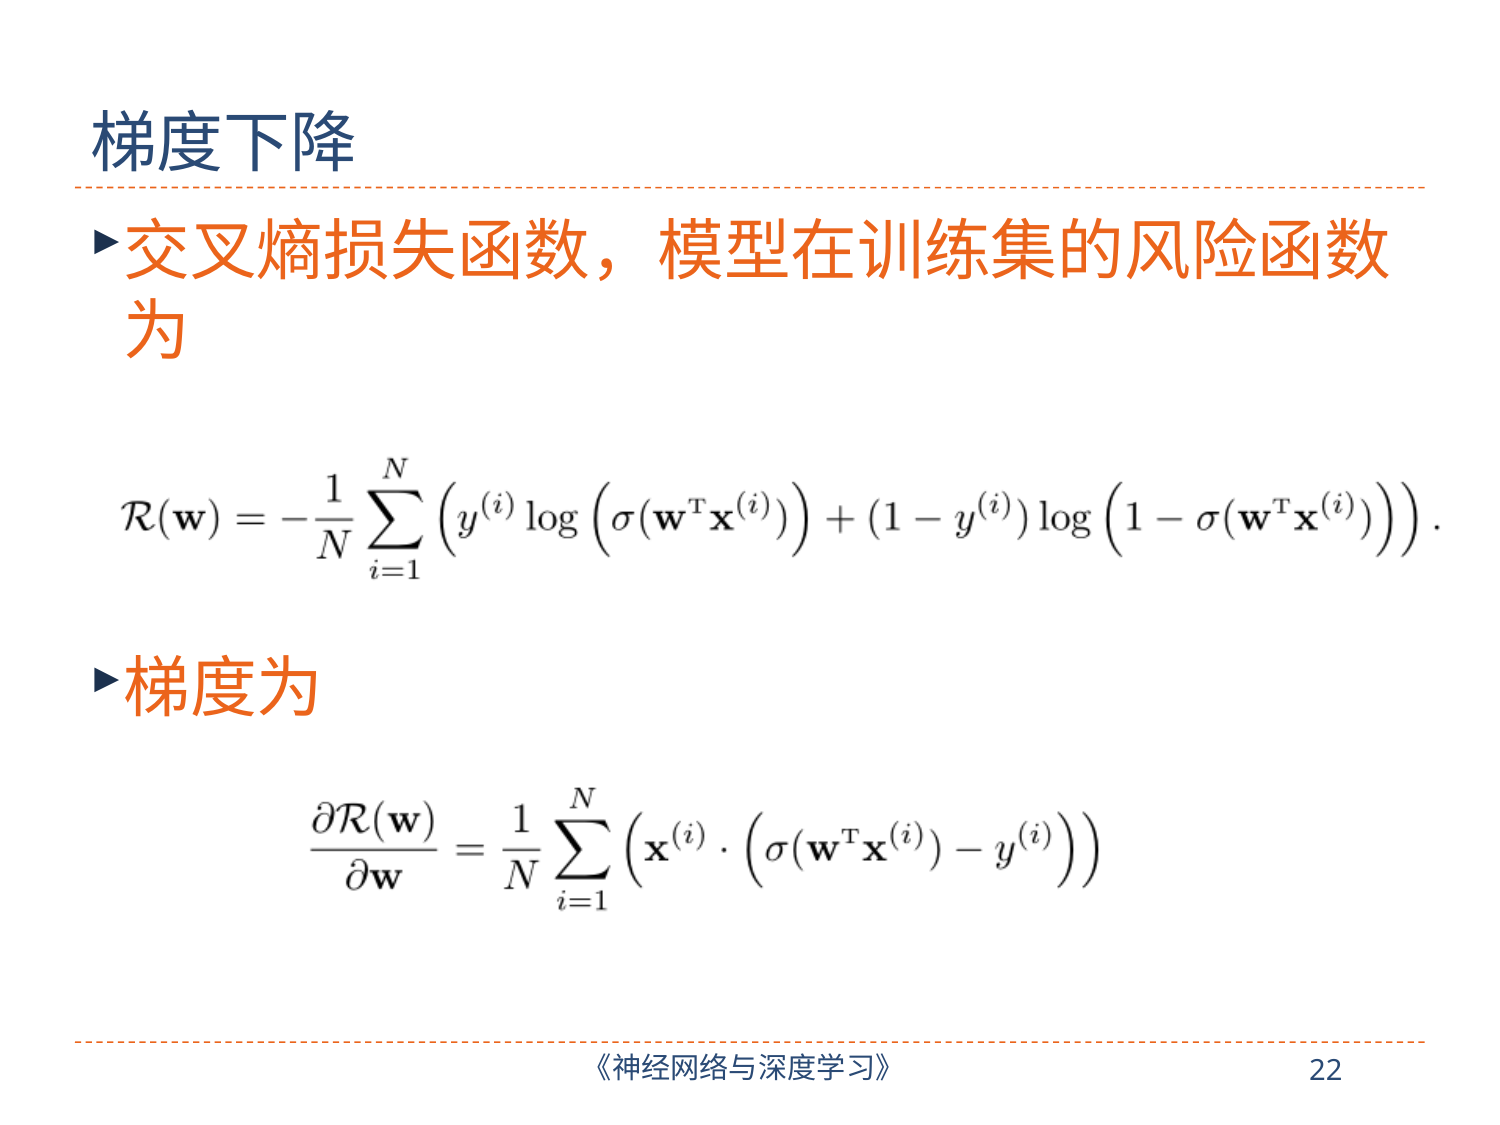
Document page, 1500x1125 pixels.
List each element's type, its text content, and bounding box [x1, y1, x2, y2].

title 梯度下降 [75, 24, 1425, 188]
picture [112, 450, 1476, 588]
picture [287, 777, 1148, 924]
list 交叉熵损失函数，模型在训练集的风险函数为 梯度为 [75, 200, 1425, 1010]
